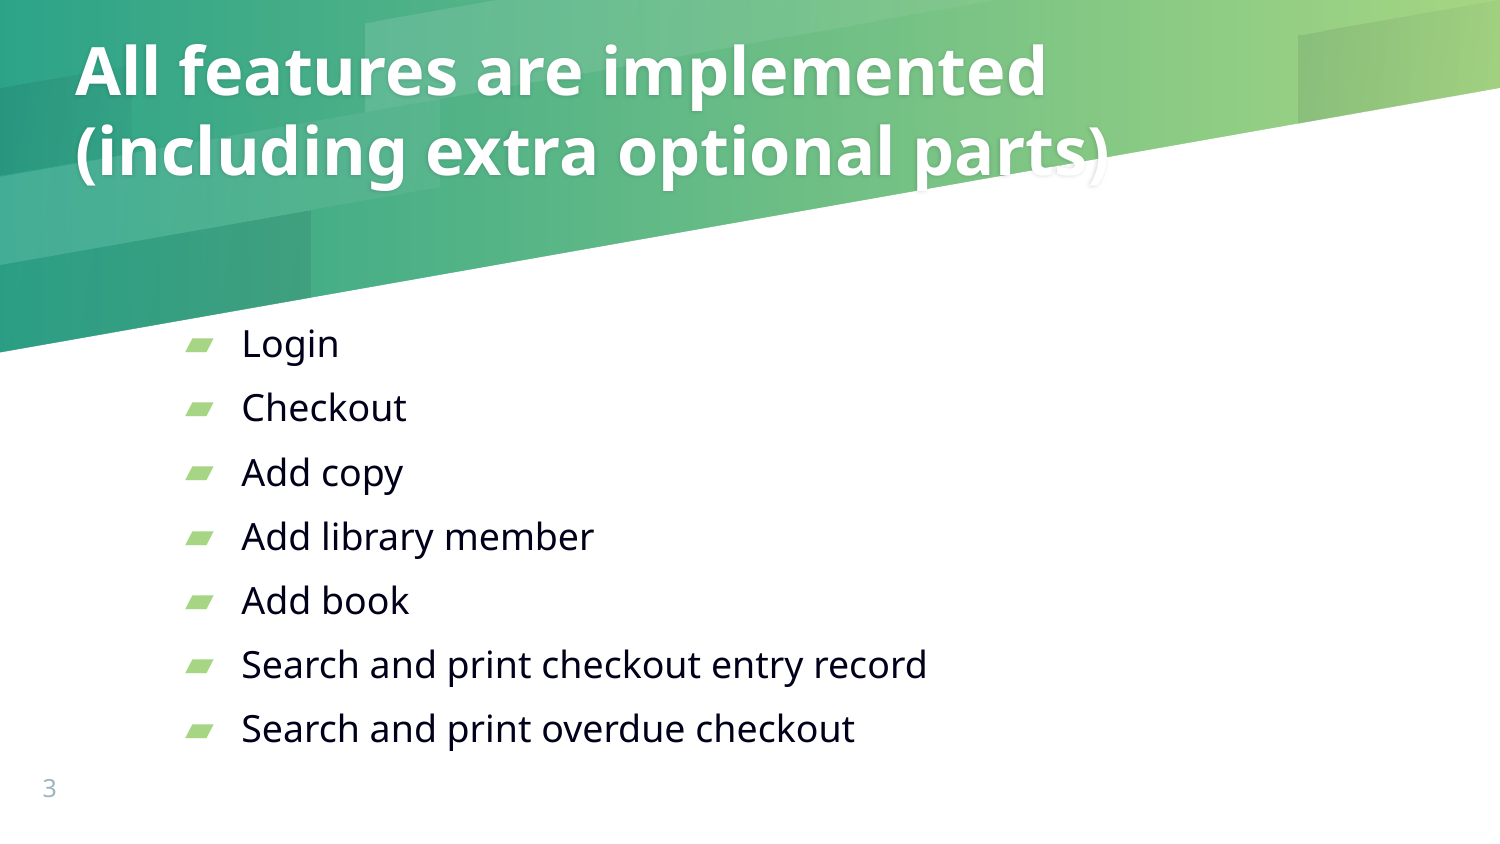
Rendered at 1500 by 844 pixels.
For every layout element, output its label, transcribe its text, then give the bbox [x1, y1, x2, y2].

list Login Checkout Add copy Add library member Add book Search and print checkout entry record Search and print overdue checkout [166, 312, 935, 809]
title All features are implemented (including extra optional parts) [74, 0, 1242, 299]
slide_number 3 [41, 777, 64, 808]
